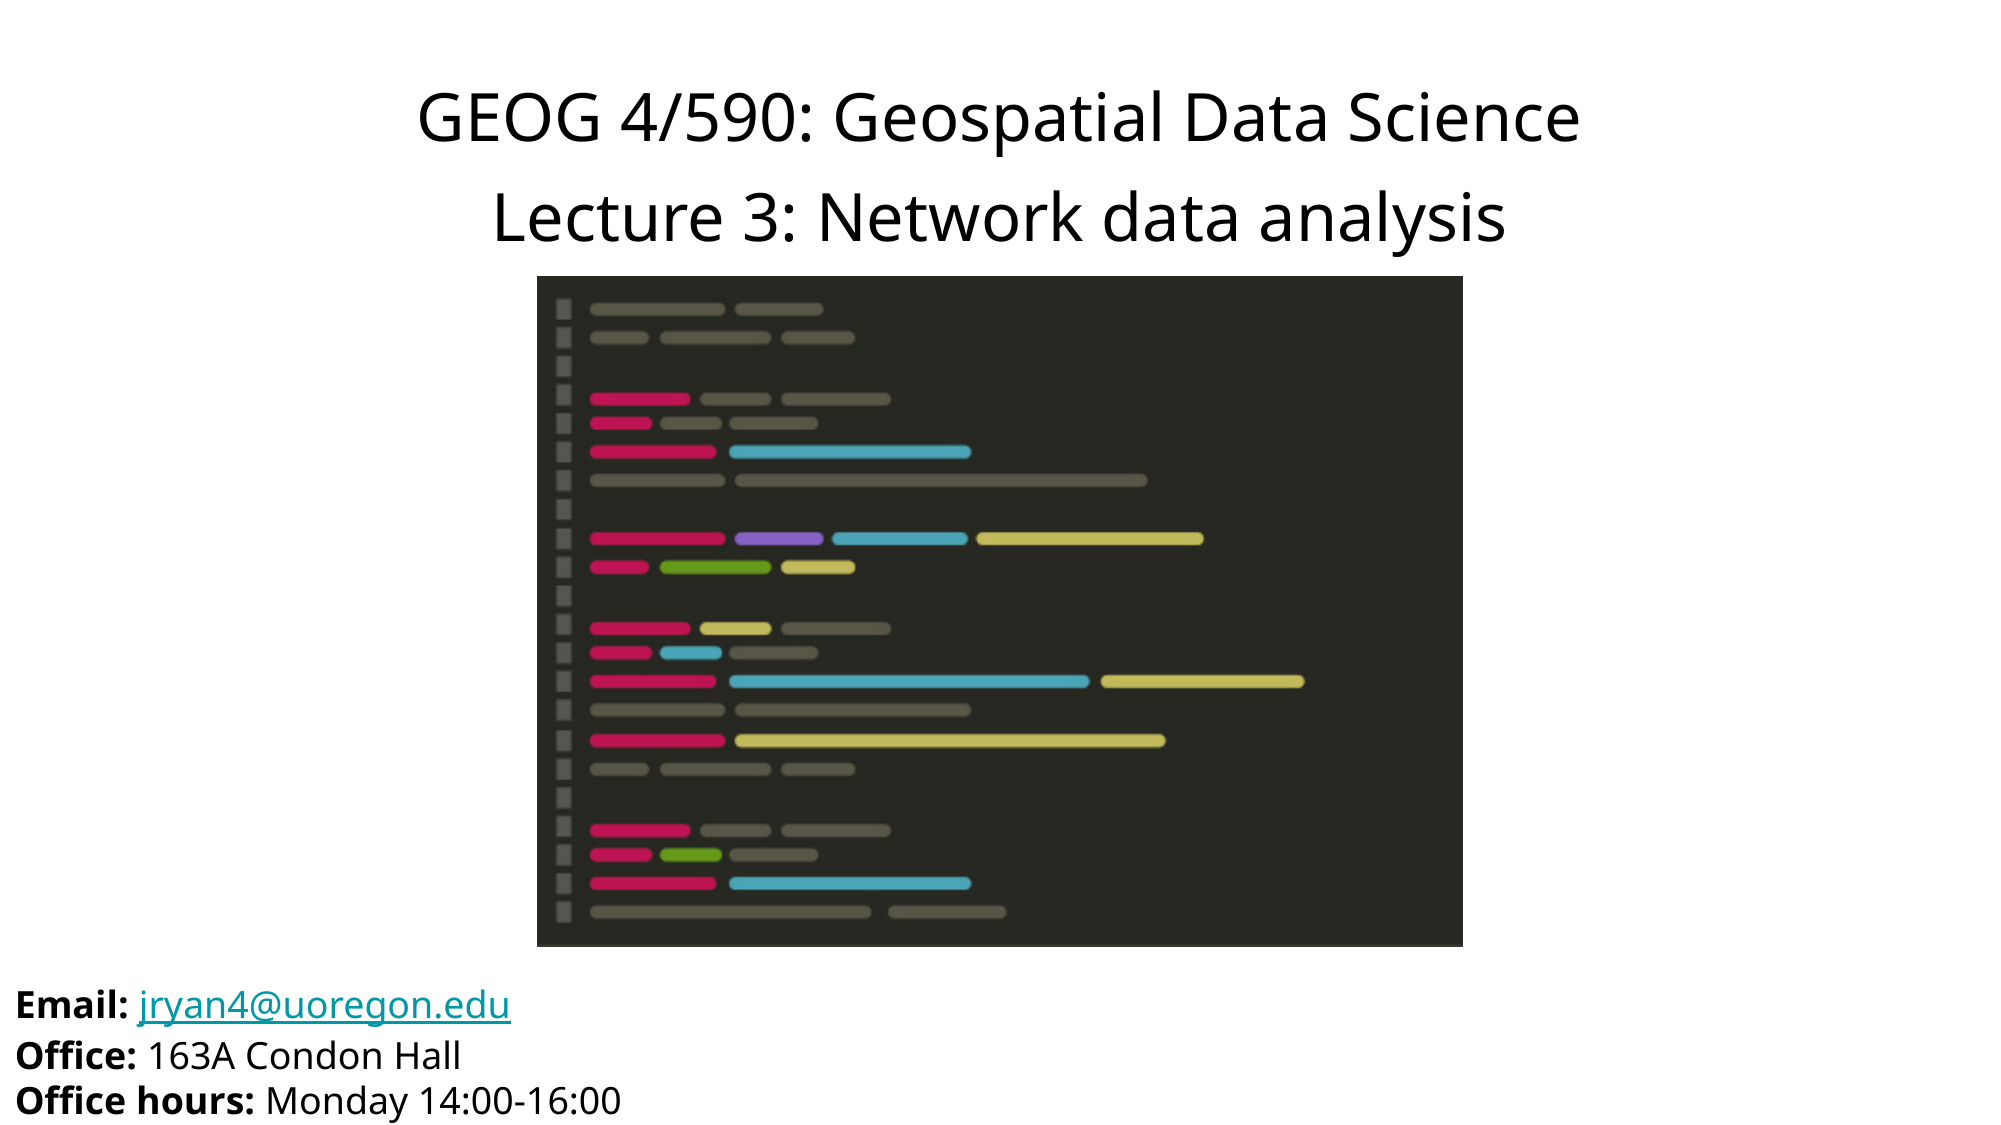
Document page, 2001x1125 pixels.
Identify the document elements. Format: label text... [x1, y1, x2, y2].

text_box Email: jryan4@uoregon.edu Office: 163A Condon Hall Office hours: Monday 14:00-16:00 [0, 973, 1118, 1125]
picture [537, 276, 1463, 947]
text_box GEOG 4/590: Geospatial Data Science Lecture 3: Network data analysis [204, 34, 1795, 275]
